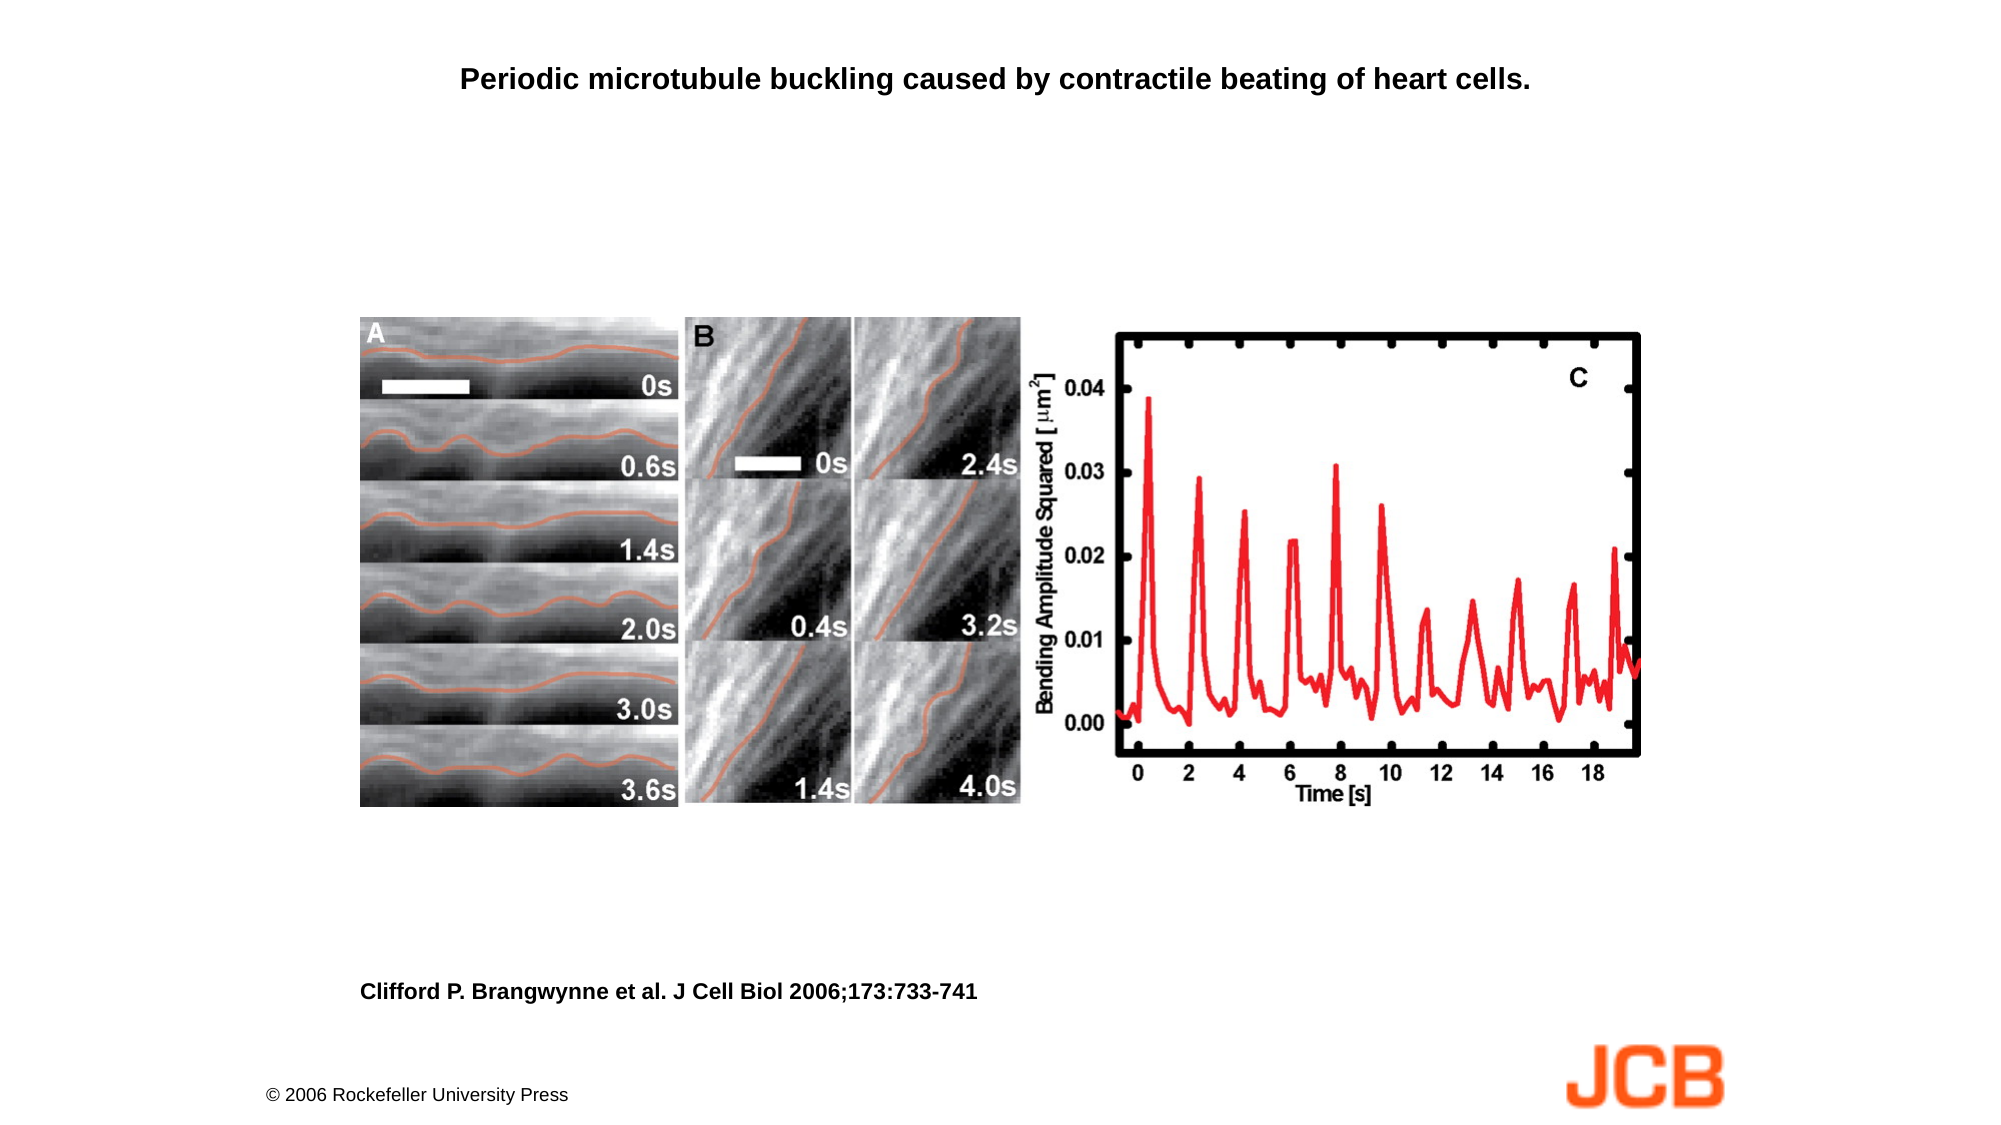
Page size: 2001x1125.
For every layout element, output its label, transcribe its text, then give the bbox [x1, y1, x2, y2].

text_box Clifford P. Brangwynne et al. J Cell Biol 2006;173:733-741 [360, 979, 1003, 1018]
picture [359, 317, 1641, 807]
picture [1565, 1043, 1736, 1112]
text_box © 2006 Rockefeller University Press [265, 1084, 1075, 1125]
text_box Periodic microtubule buckling caused by contractile beating of heart cells. [303, 62, 1697, 131]
